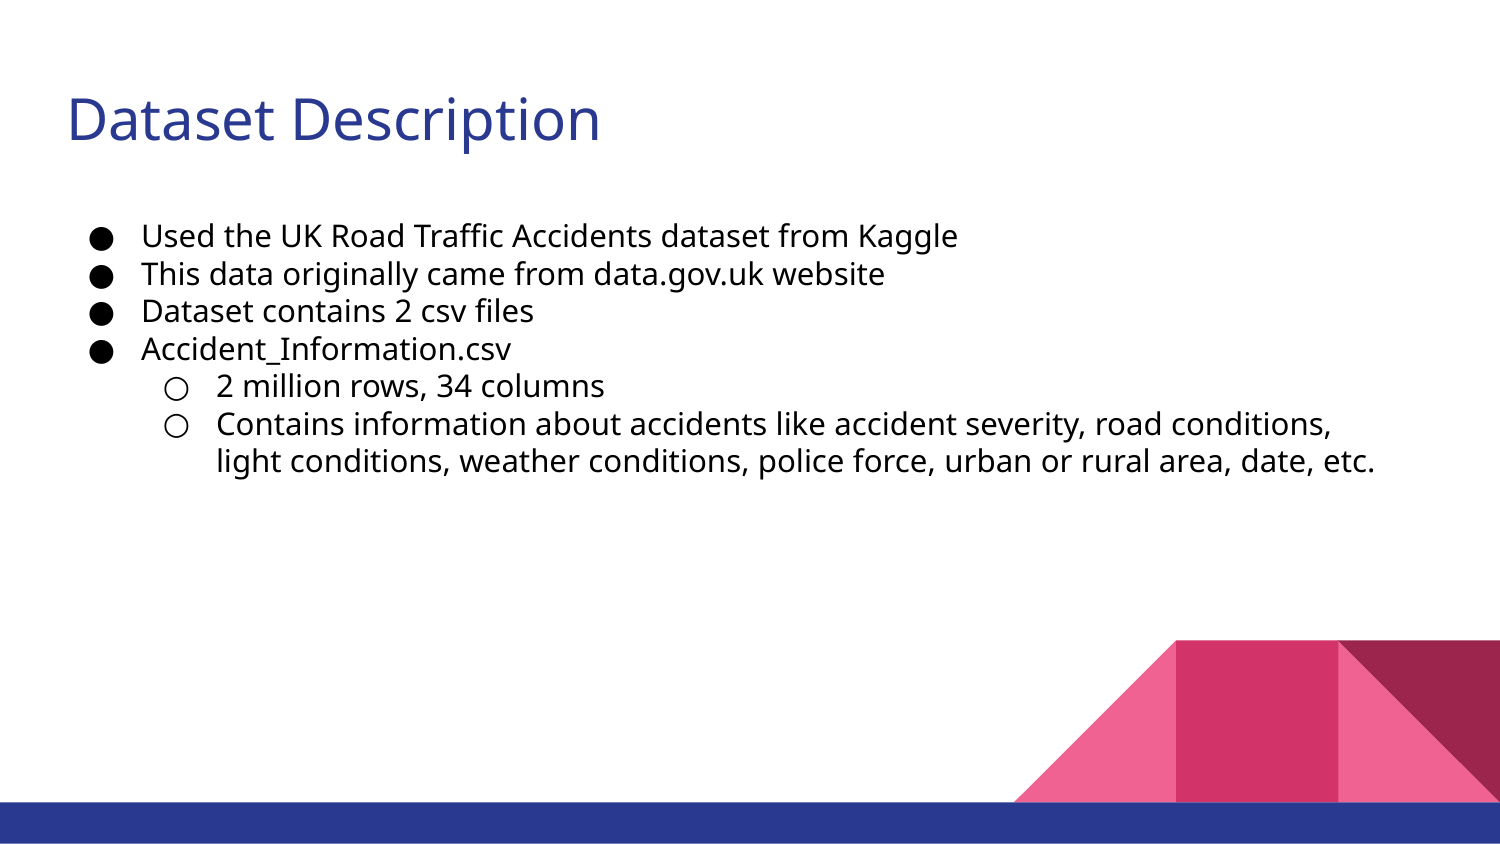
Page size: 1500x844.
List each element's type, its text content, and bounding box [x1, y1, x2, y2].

title Dataset Description [51, 67, 1449, 167]
list Used the UK Road Traffic Accidents dataset from Kaggle This data originally came from data.gov.uk website Dataset contains 2 csv files Accident_Information.csv 2 million rows, 34 columns Contains information about accidents like accident severity, road conditions, light conditions, weather conditions, police force, urban or rural area, date, etc. [51, 201, 1449, 750]
